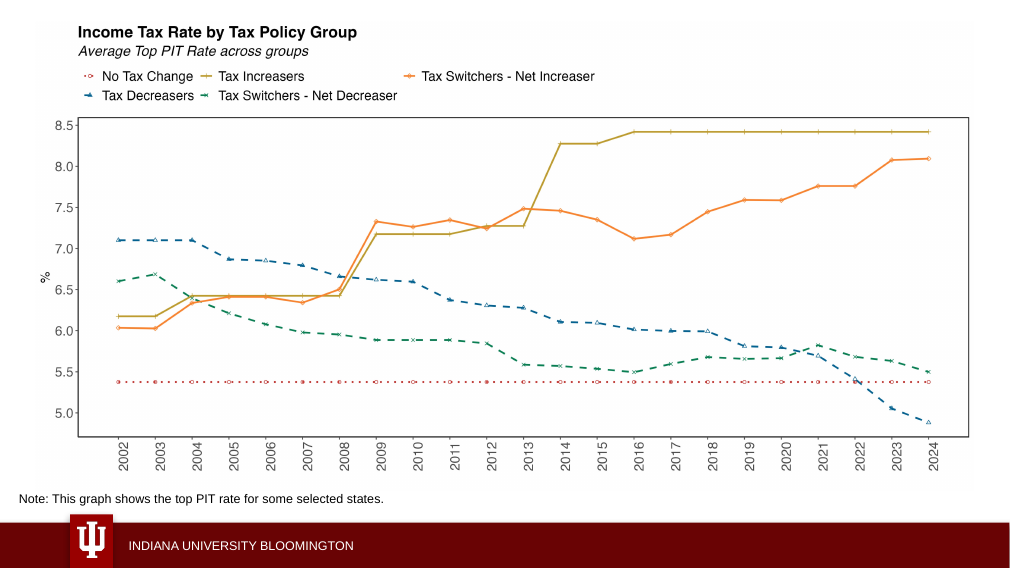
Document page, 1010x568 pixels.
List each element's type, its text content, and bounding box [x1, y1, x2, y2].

text_box Note: This graph shows the top PIT rate for some selected states. [4, 484, 1002, 514]
picture [35, 21, 974, 491]
